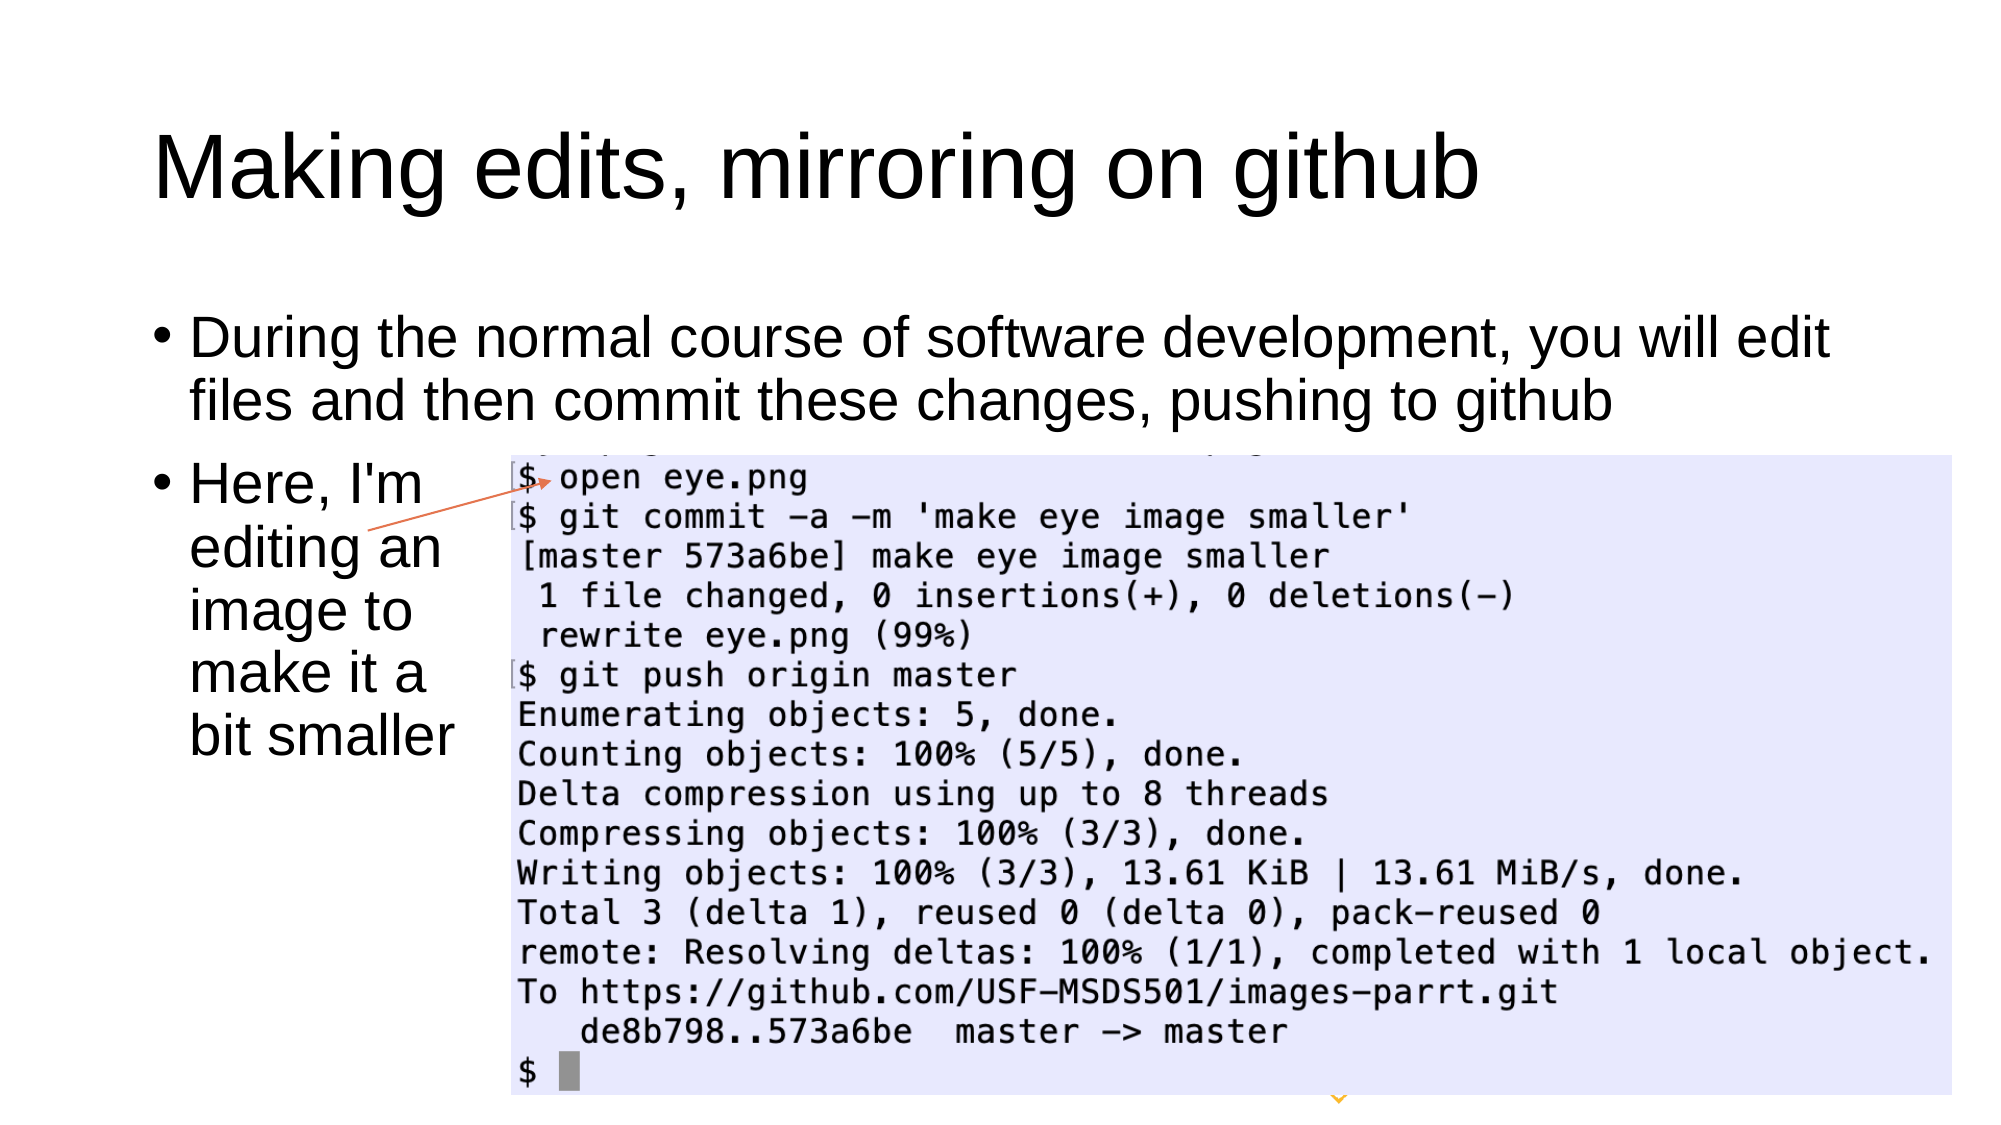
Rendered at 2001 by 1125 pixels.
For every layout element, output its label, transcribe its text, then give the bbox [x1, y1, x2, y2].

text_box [367, 480, 552, 531]
list During the normal course of software development, you will edit files and then commit these changes, pushing to github Here, I'm editing an image to make it a bit smaller [137, 299, 1863, 1014]
title Making edits, mirroring on github [137, 59, 1863, 278]
picture [511, 455, 1952, 1095]
